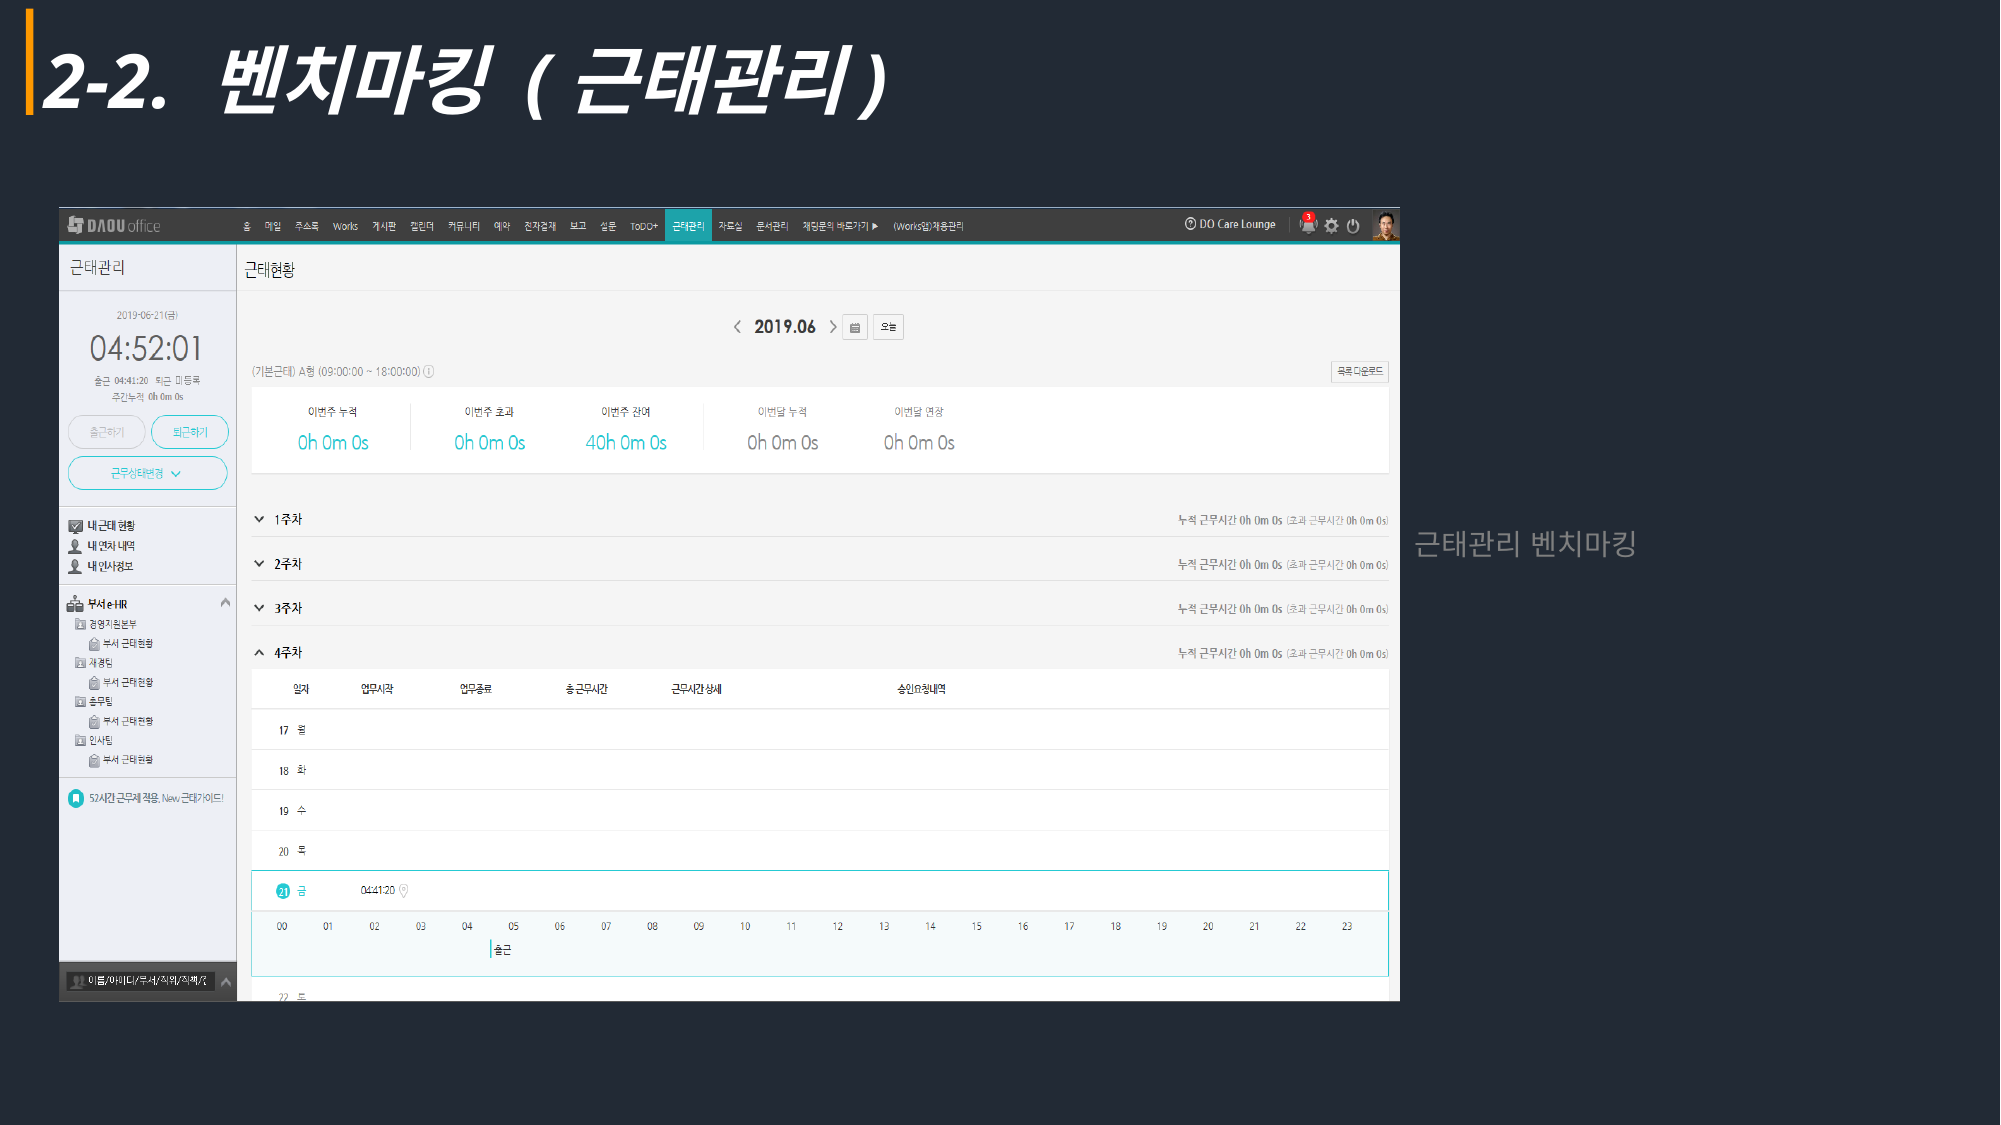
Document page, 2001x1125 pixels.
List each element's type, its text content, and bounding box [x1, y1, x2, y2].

text_box 2-2. 벤치마킹 (근태관리) [29, 0, 935, 131]
text_box 근태관리 벤치마킹 [1405, 501, 1968, 569]
picture [59, 207, 1400, 1003]
text_box [25, 8, 34, 115]
